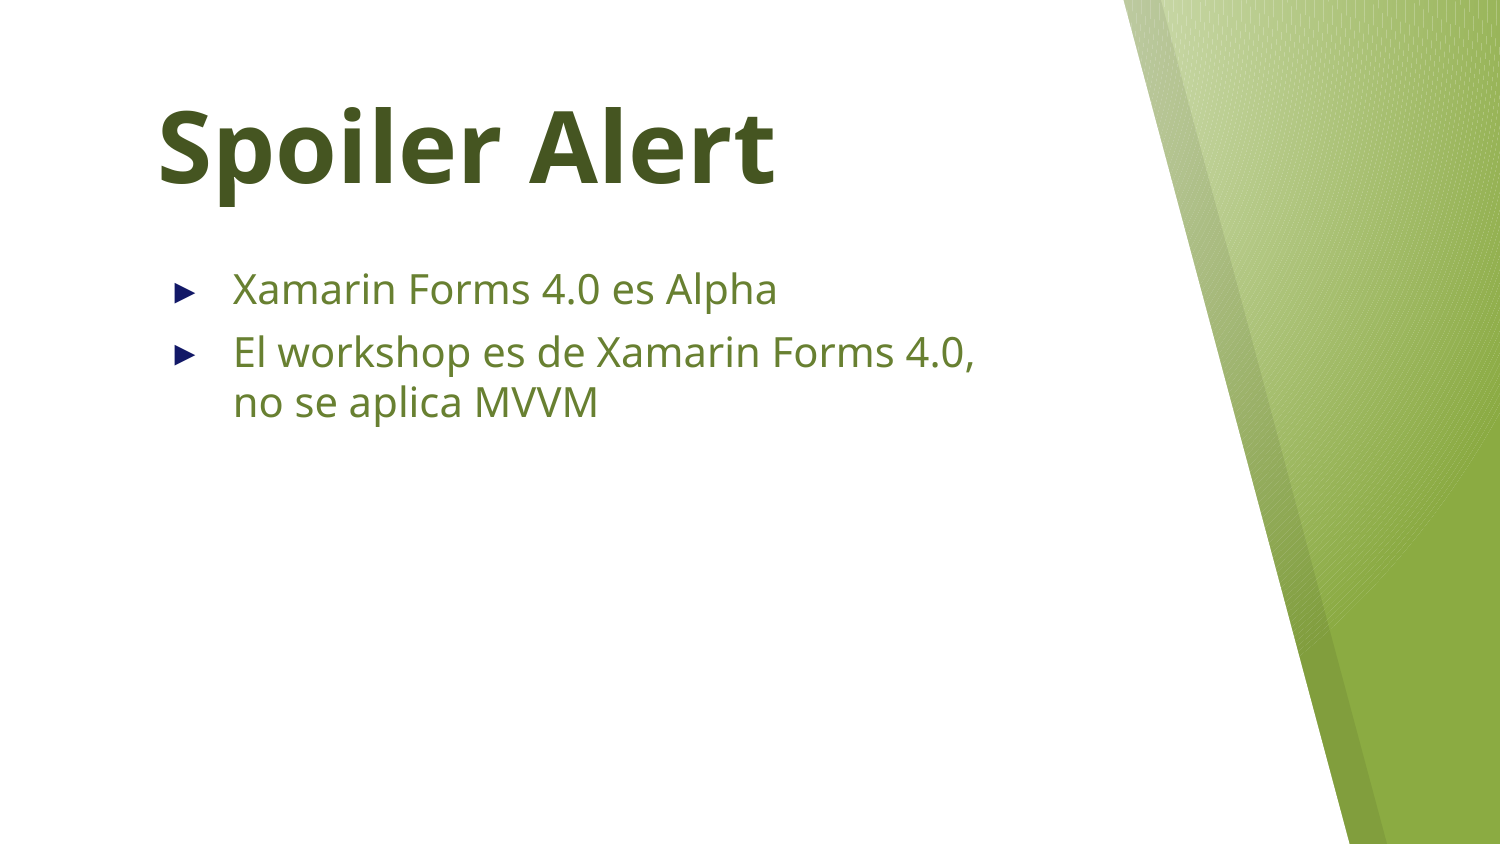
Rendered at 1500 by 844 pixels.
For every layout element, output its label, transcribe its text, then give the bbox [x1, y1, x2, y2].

list Xamarin Forms 4.0 es Alpha El workshop es de Xamarin Forms 4.0, no se aplica MVVM [142, 247, 1017, 618]
title Spoiler Alert [142, 138, 1017, 219]
